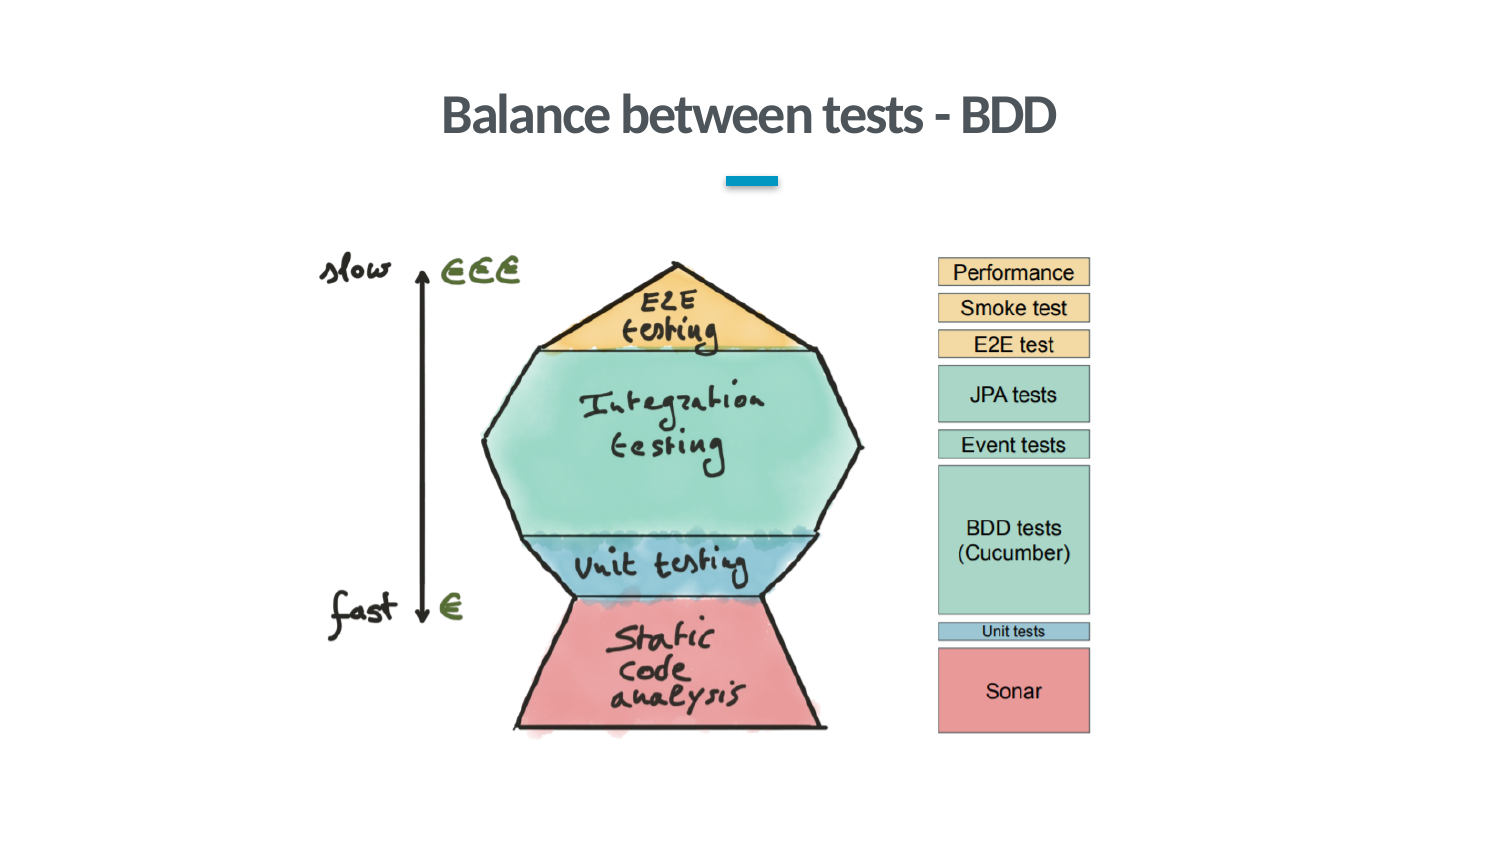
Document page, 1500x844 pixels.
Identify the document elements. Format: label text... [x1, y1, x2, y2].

title Balance between tests - BDD [64, 32, 1436, 152]
picture [296, 220, 1112, 748]
